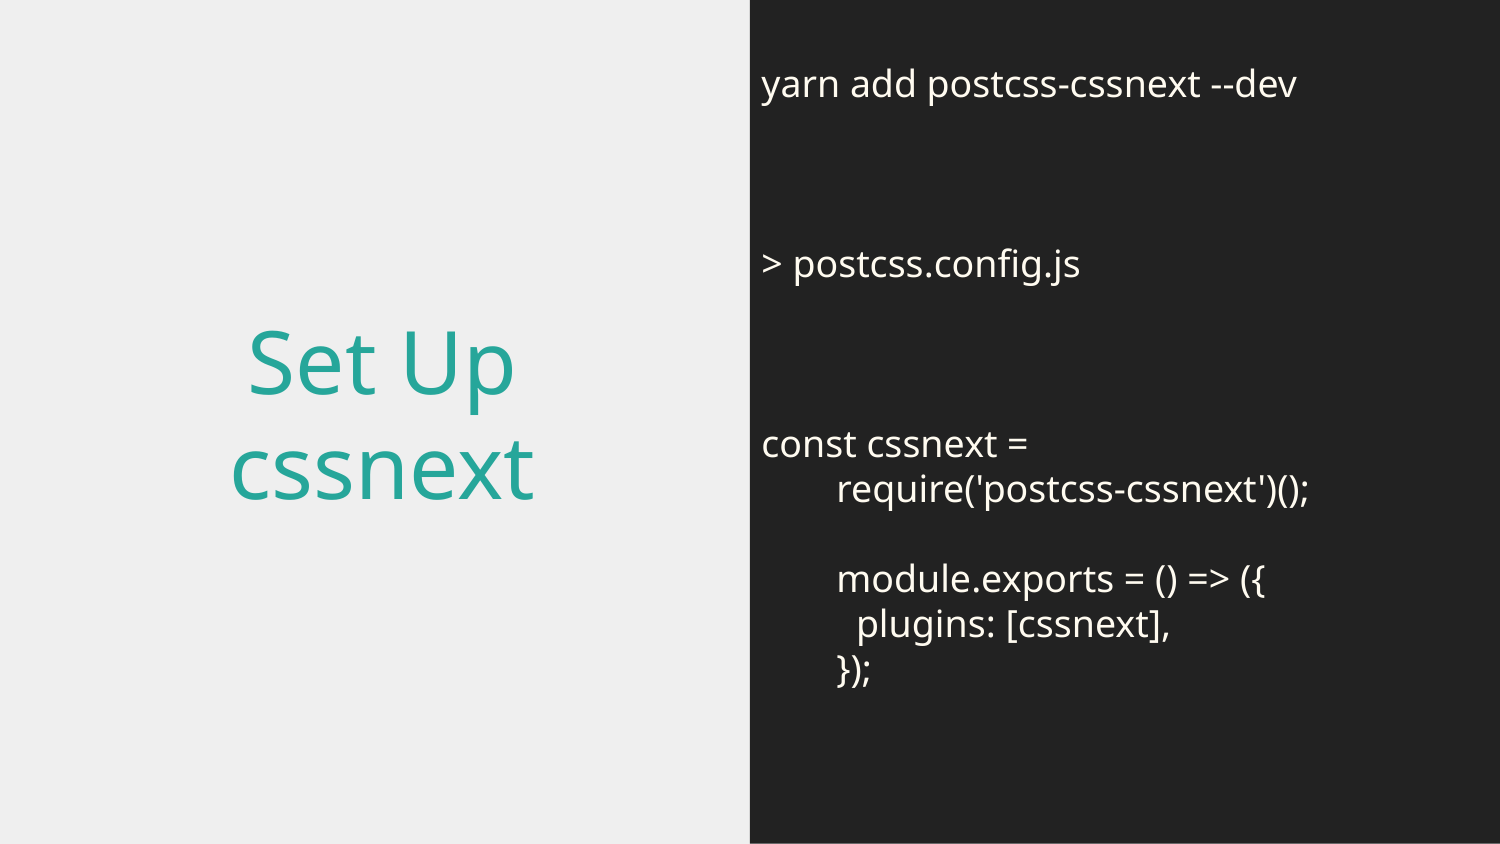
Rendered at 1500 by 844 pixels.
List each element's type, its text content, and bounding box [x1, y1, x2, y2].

title Set Up cssnext [50, 311, 715, 532]
text_box yarn add postcss-cssnext --dev > postcss.config.js const cssnext = require('postcss-cssnext')(); module.exports = () => ({ plugins: [cssnext], }); [746, 0, 1500, 844]
